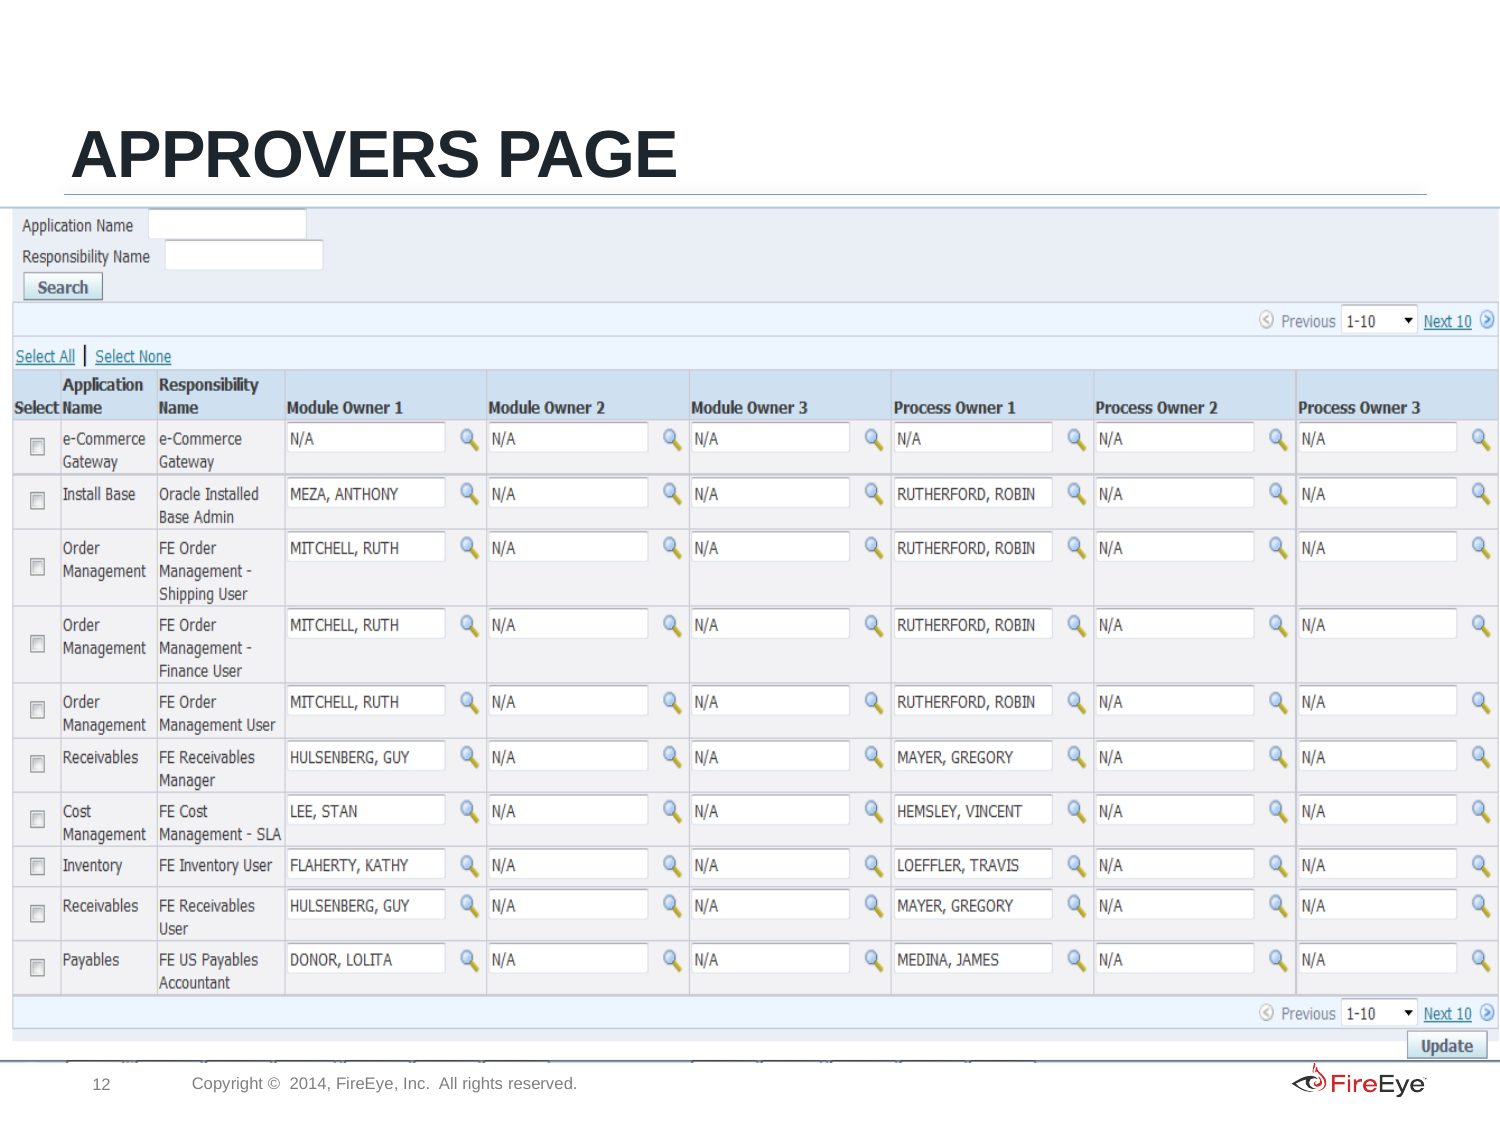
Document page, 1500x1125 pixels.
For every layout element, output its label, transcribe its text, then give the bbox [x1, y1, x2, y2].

text_box APPROVERS PAGE [0, 112, 1025, 193]
picture [0, 206, 1500, 1063]
